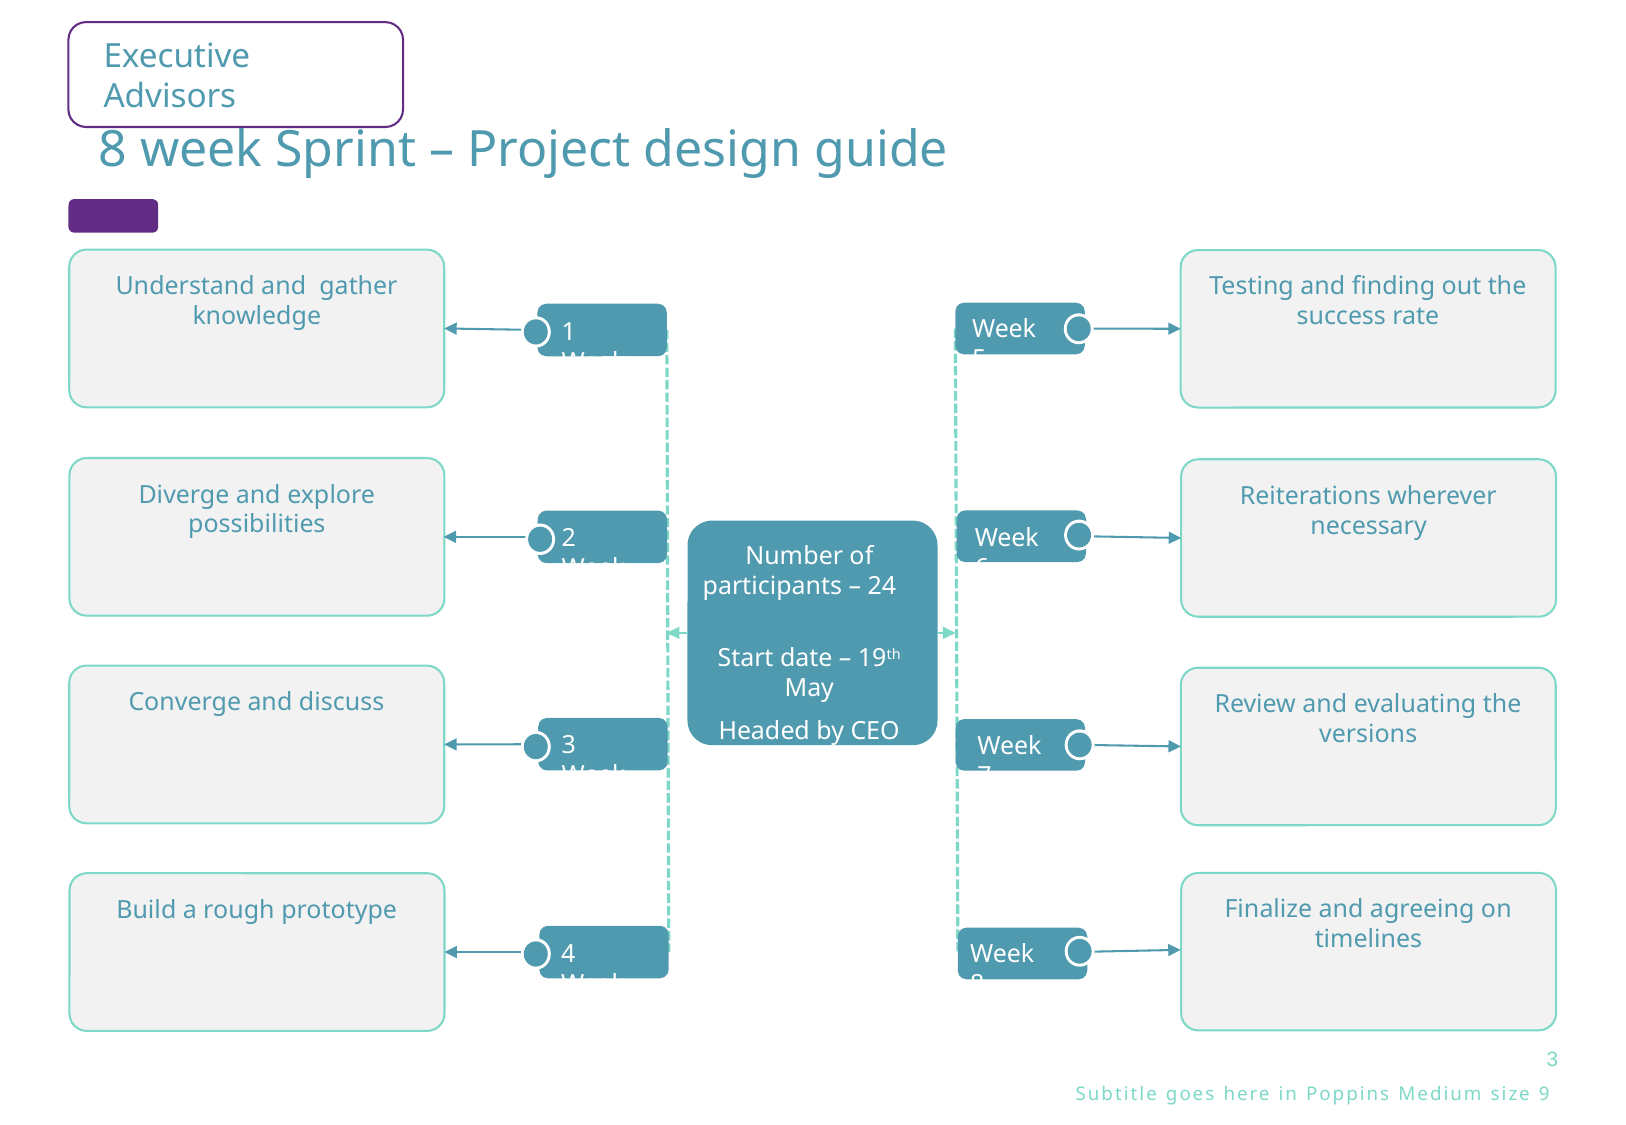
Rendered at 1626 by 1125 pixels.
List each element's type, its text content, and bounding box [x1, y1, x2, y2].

text_box Converge and discuss [69, 665, 445, 824]
text_box Week 5 [957, 297, 1071, 344]
text_box Finalize and agreeing on timelines [1181, 872, 1557, 1031]
text_box Review and evaluating the versions [1180, 667, 1556, 826]
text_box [520, 937, 552, 970]
slide_number 3 [1511, 1042, 1574, 1074]
text_box [545, 718, 661, 771]
text_box 4 Week [546, 922, 659, 968]
text_box Build a rough prototype [69, 873, 445, 1031]
text_box 2 Week [546, 506, 660, 552]
text_box [1076, 719, 1085, 727]
text_box [1073, 510, 1086, 517]
text_box Week 6 [963, 506, 1073, 552]
text_box [543, 925, 669, 979]
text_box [524, 523, 556, 556]
text_box [957, 968, 1087, 980]
text_box [963, 552, 1084, 563]
text_box Week 8 [955, 922, 1069, 968]
text_box 1 [541, 304, 667, 357]
text_box Week 7 [963, 714, 1076, 760]
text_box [520, 315, 552, 348]
text_box [963, 760, 1082, 771]
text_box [520, 730, 552, 763]
text_box [699, 520, 926, 524]
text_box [955, 328, 959, 954]
text_box [539, 926, 546, 936]
title 8 week Sprint – Project design guide [68, 108, 1471, 198]
text_box Diverge and explore possibilities [69, 457, 445, 616]
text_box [1064, 935, 1095, 967]
text_box Testing and finding out the success rate [1180, 250, 1556, 408]
text_box [693, 528, 938, 746]
list Subtitle goes here in Poppins Medium size 9 [1041, 1081, 1557, 1104]
text_box Number of participants – 24 Start date – 19th May Headed by CEO [687, 524, 931, 737]
text_box [1069, 927, 1087, 934]
text_box [537, 510, 546, 521]
text_box 1 Week [546, 300, 660, 347]
text_box 3 Week [546, 713, 660, 760]
text_box Reiterations wherever necessary [1181, 459, 1557, 617]
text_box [1064, 729, 1095, 761]
text_box [963, 344, 1081, 355]
text_box [1071, 302, 1085, 311]
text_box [1063, 313, 1094, 345]
text_box [538, 718, 546, 729]
text_box Understand and gather knowledge [69, 249, 445, 408]
text_box 1 [537, 303, 546, 314]
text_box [1063, 519, 1095, 551]
text_box [555, 511, 661, 564]
